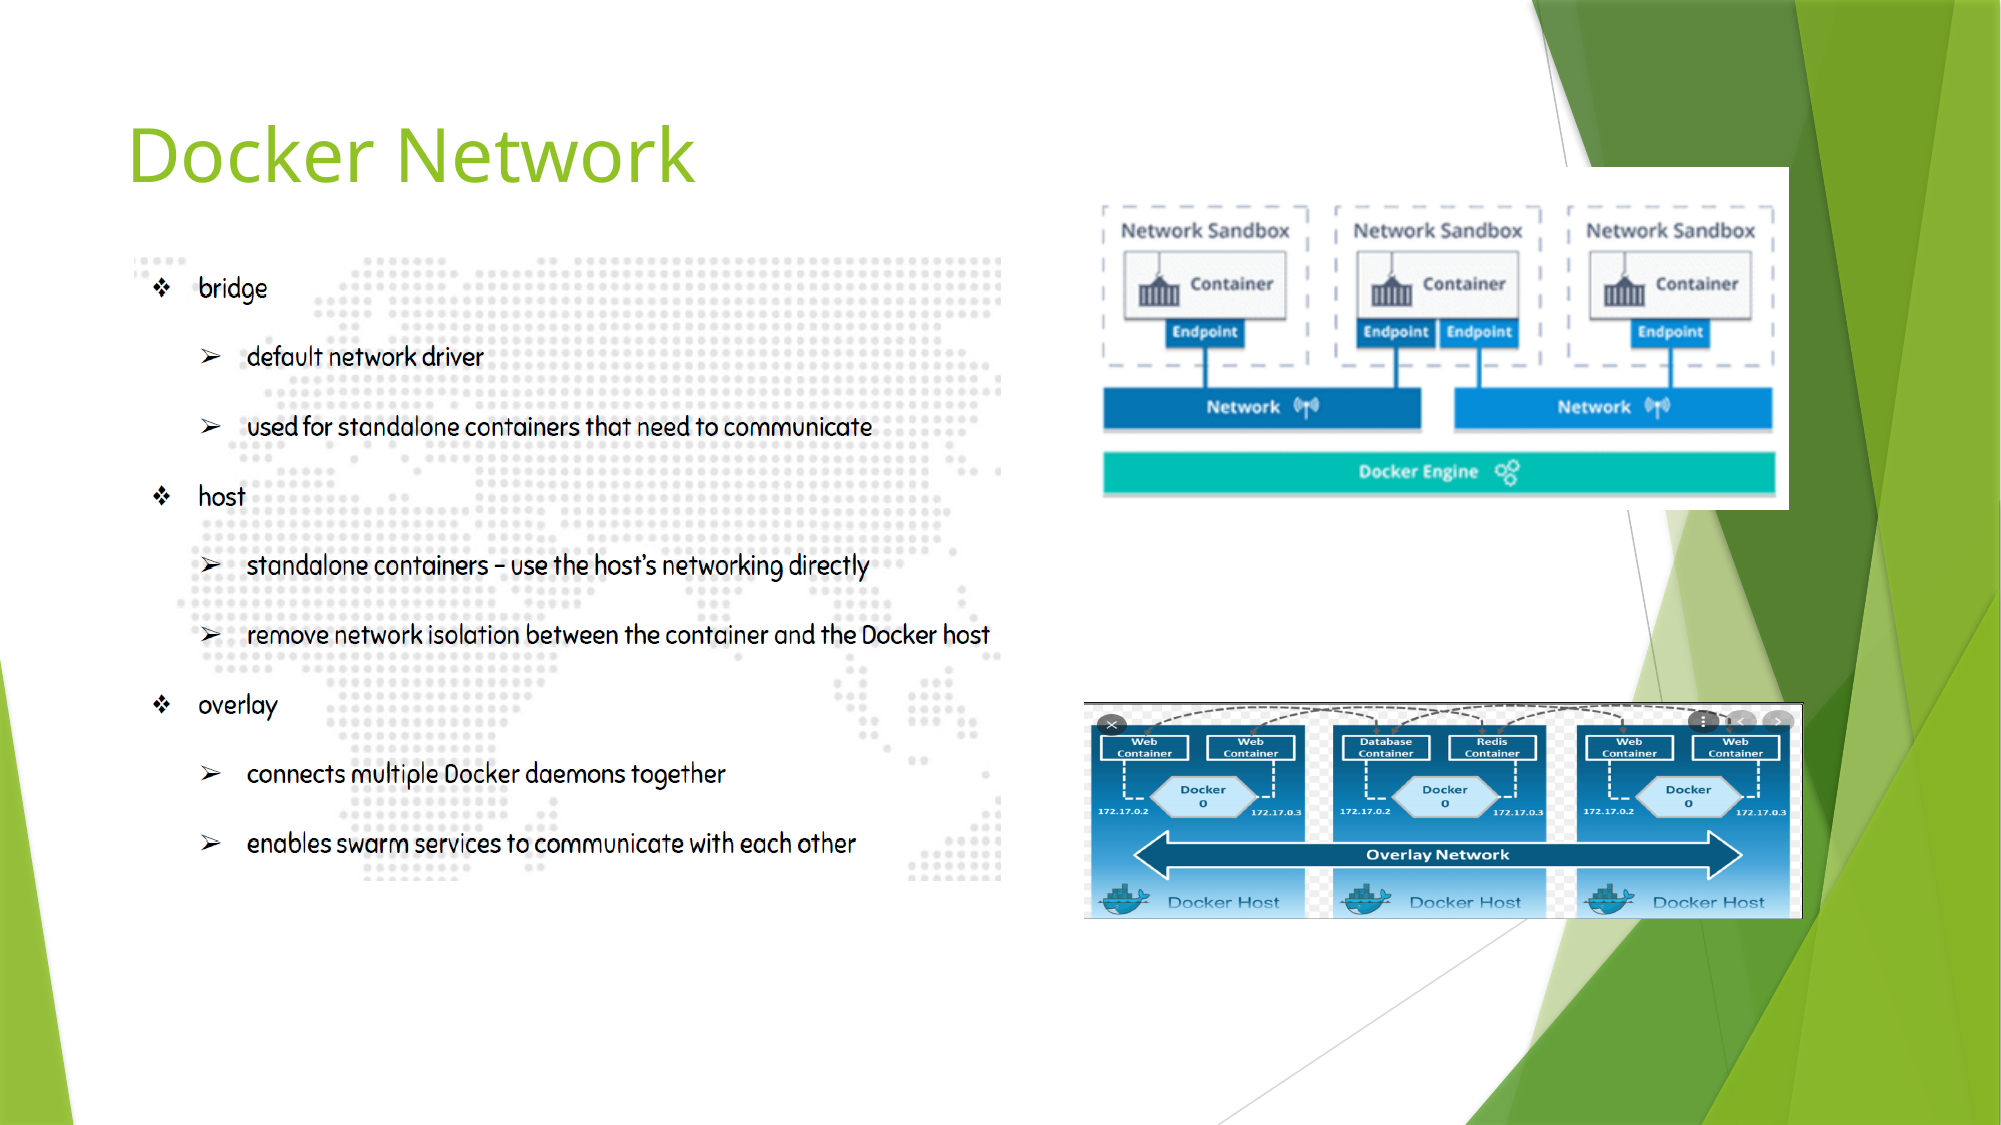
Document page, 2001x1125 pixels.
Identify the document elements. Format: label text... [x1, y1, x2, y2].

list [1084, 701, 1804, 920]
picture [1084, 166, 1789, 511]
title Docker Network [111, 99, 1522, 317]
picture [133, 257, 1002, 882]
